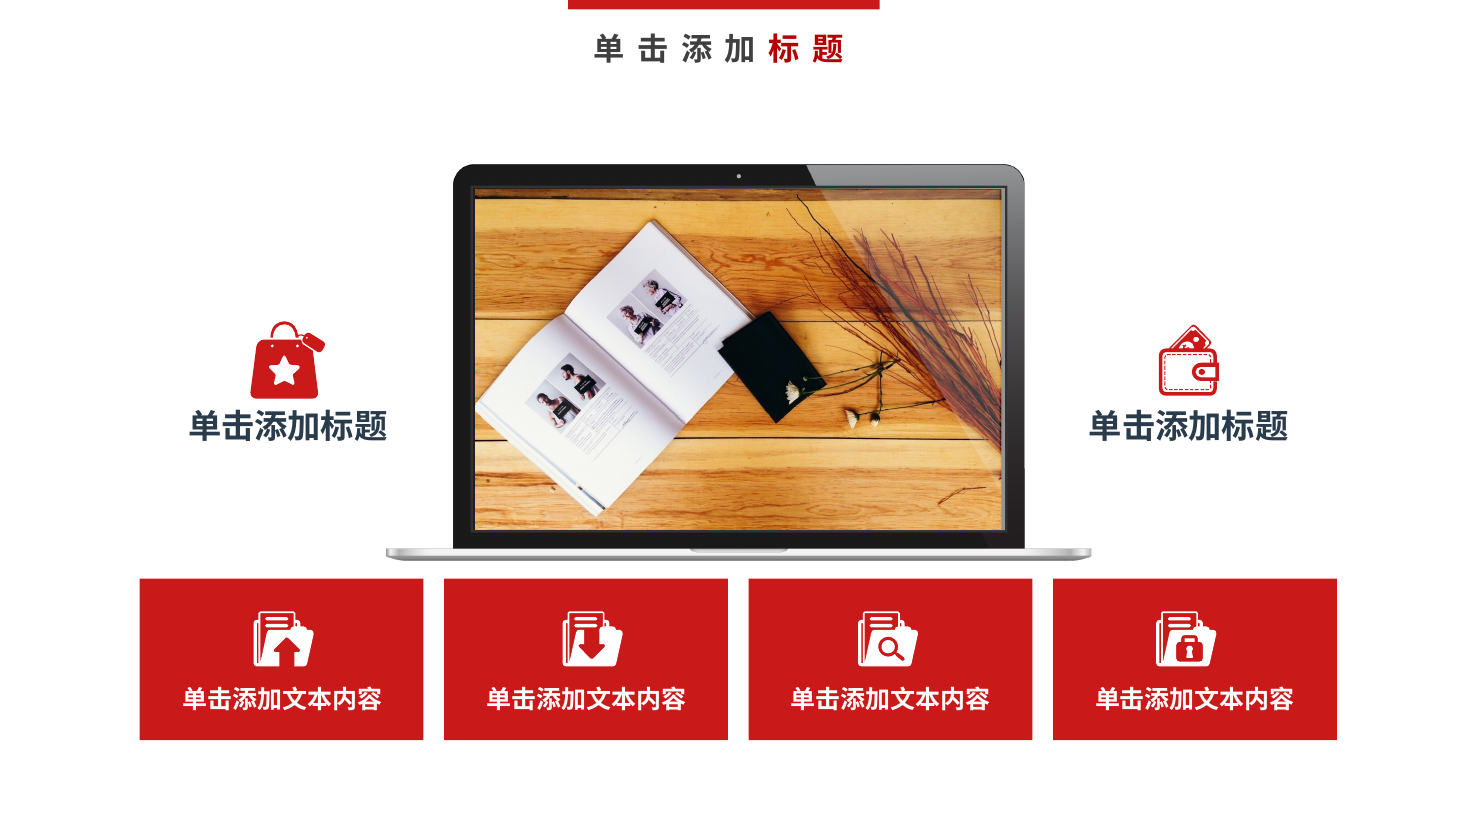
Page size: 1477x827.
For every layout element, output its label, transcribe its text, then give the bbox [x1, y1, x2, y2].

text_box 单击添加文本内容 [1083, 678, 1307, 720]
text_box [1156, 611, 1217, 667]
text_box [747, 577, 1034, 742]
text_box 单击添加标题 [1096, 399, 1300, 451]
text_box [138, 577, 425, 742]
text_box [562, 611, 623, 667]
text_box [250, 321, 326, 399]
text_box 单击添加标题 [582, 23, 1046, 73]
text_box 单击添加标题 [176, 399, 380, 451]
picture [385, 163, 1092, 561]
text_box [1051, 577, 1339, 742]
text_box 单击添加文本内容 [475, 678, 698, 720]
text_box 单击添加文本内容 [779, 678, 1003, 720]
text_box [858, 611, 919, 667]
text_box 单击添加文本内容 [171, 678, 394, 720]
text_box [442, 577, 730, 742]
text_box [253, 611, 314, 667]
text_box [1158, 324, 1219, 396]
text_box [566, 0, 882, 11]
